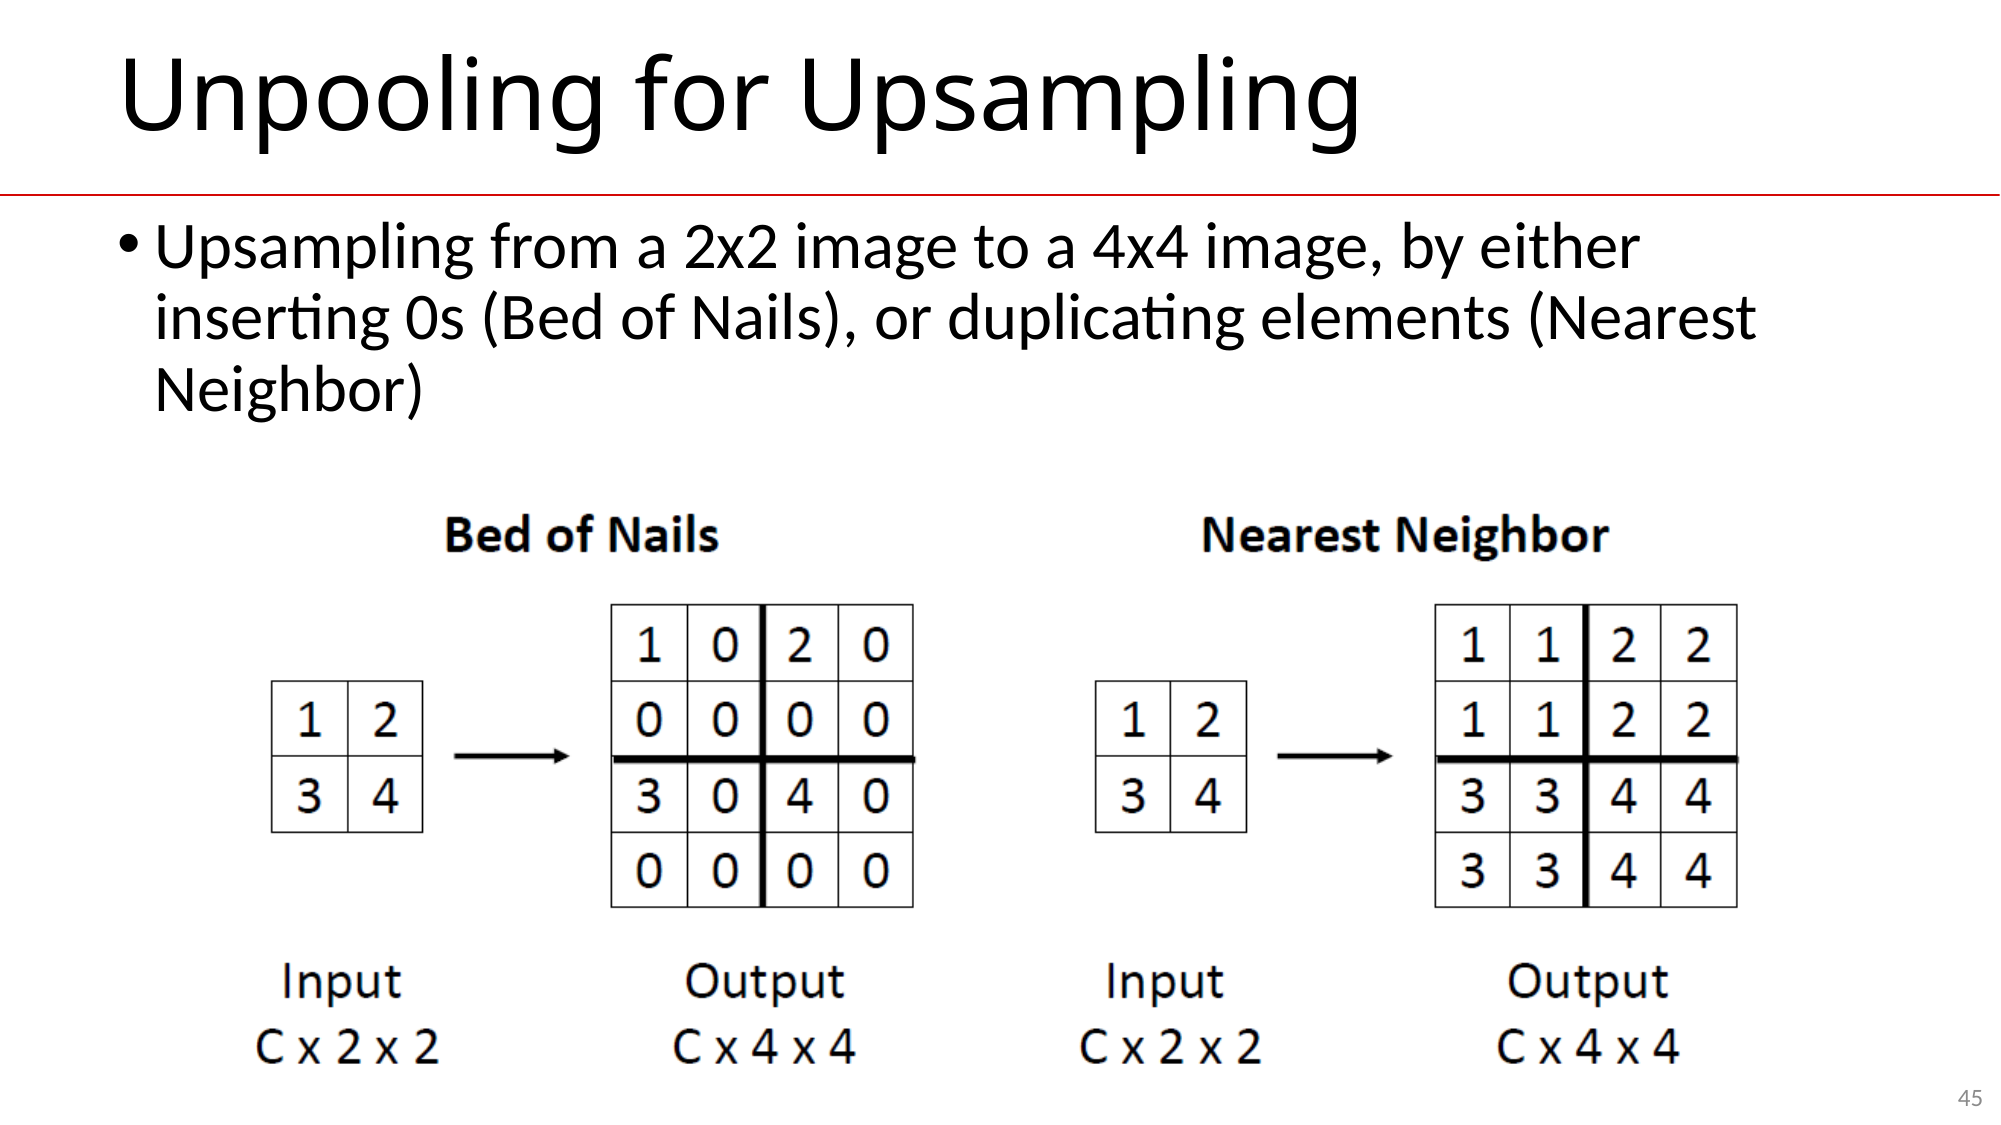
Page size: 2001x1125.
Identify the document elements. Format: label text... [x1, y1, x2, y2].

picture [256, 508, 1744, 1067]
slide_number 45 [1548, 1066, 1999, 1125]
list Upsampling from a 2x2 image to a 4x4 image, by either inserting 0s (Bed of Nails), or duplicating elements (Nearest Neighbor) [102, 203, 1899, 1056]
title Unpooling for Upsampling [102, 10, 1899, 186]
